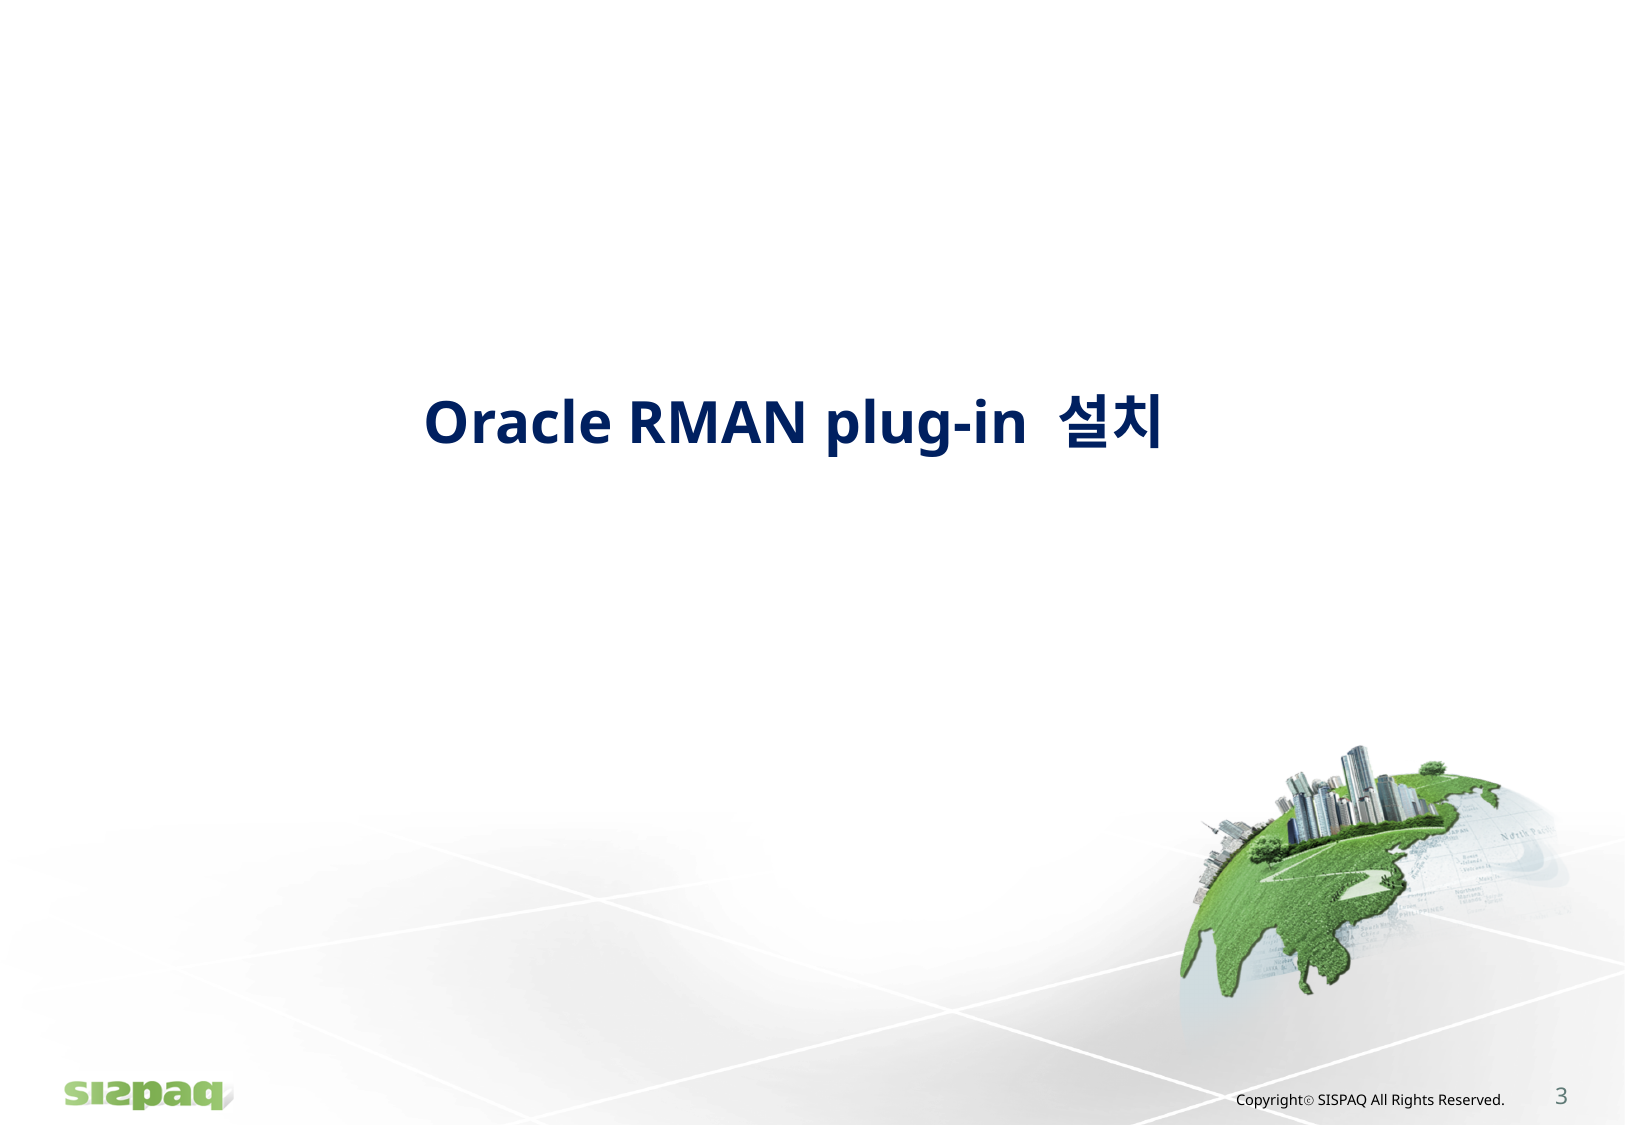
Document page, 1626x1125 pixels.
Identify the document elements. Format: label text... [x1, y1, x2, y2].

picture [0, 691, 1625, 1125]
text_box Oracle RMAN plug-in 설치 [54, 378, 1535, 685]
